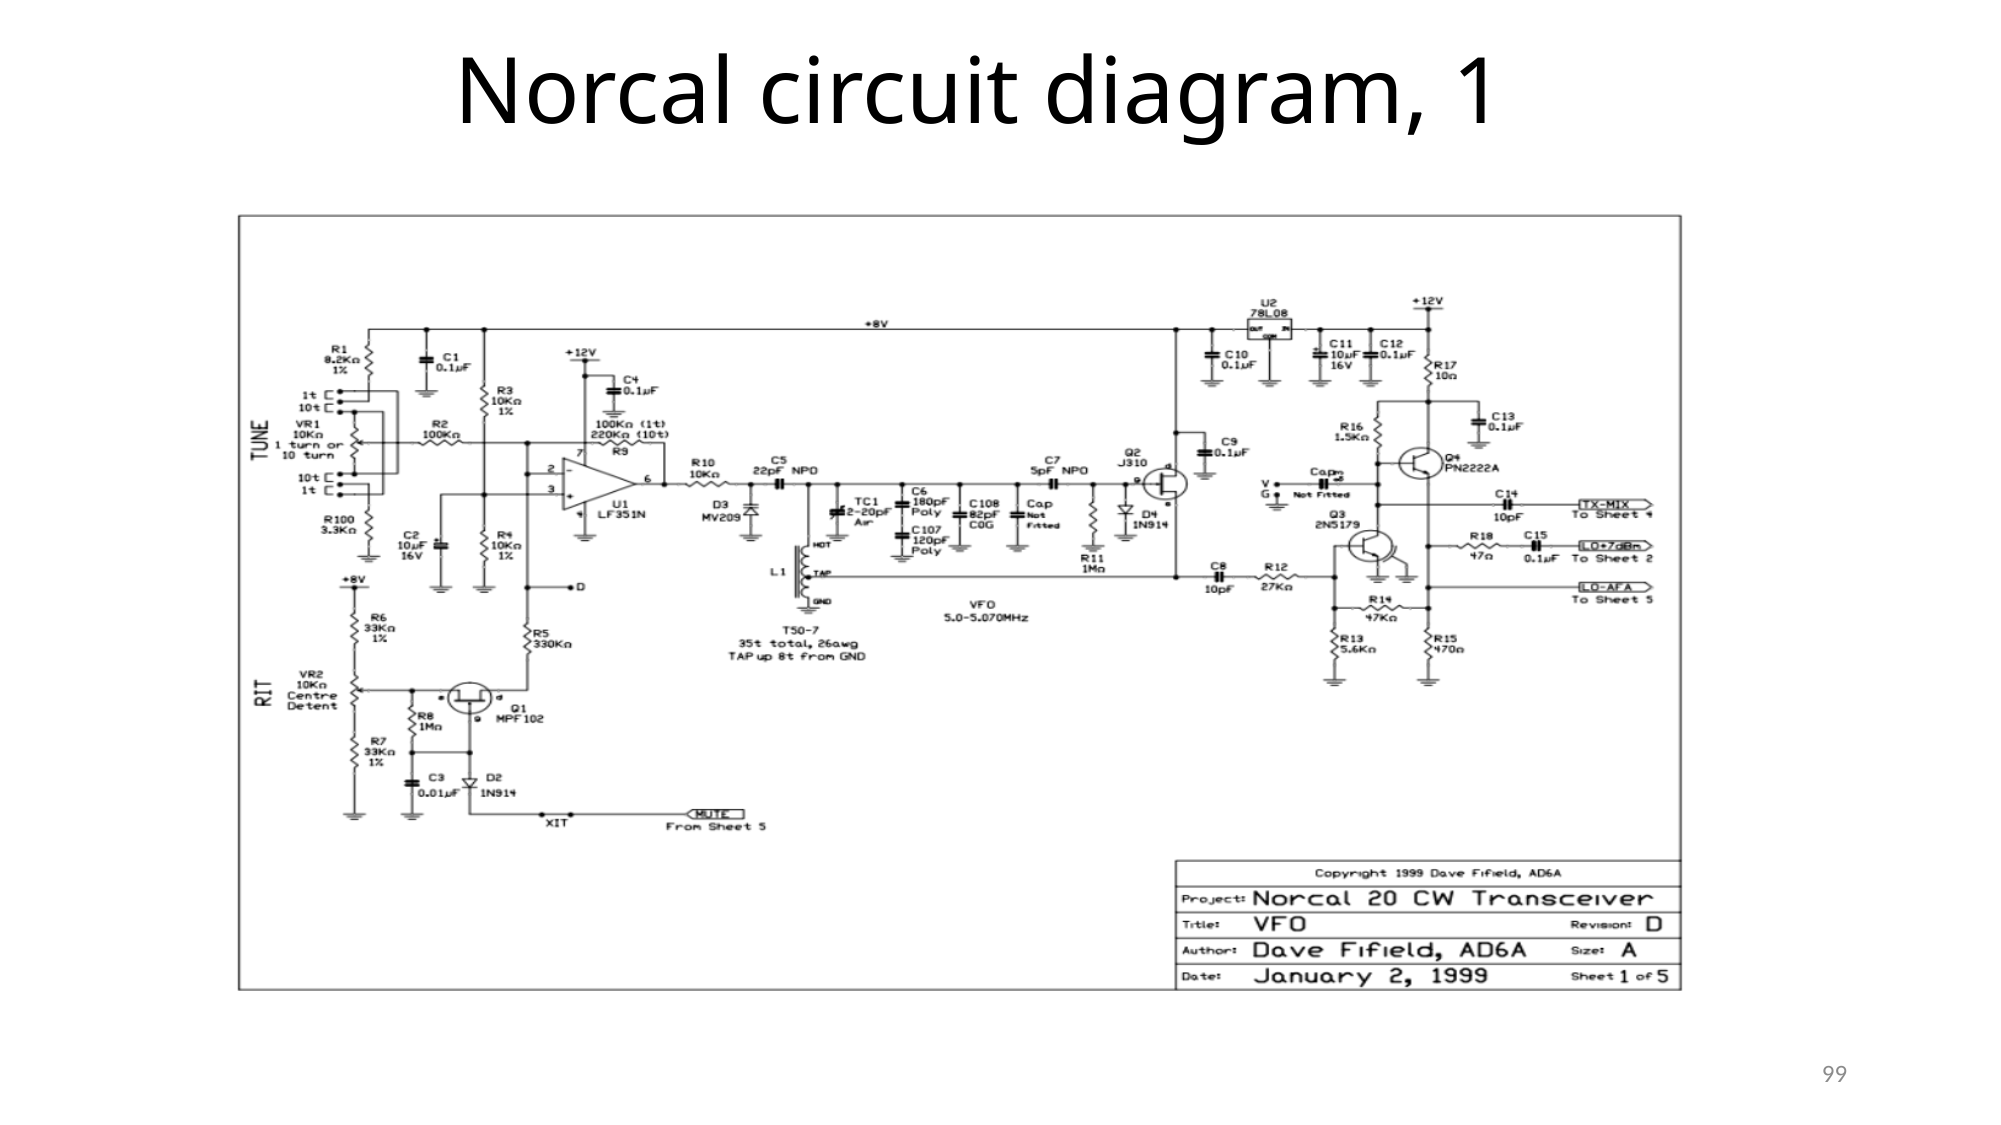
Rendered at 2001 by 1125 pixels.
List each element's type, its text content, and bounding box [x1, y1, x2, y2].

title Norcal circuit diagram, 1 [1444, 22, 1843, 165]
picture [532, 0, 1444, 1125]
slide_number 99 [1444, 1042, 1863, 1103]
title Norcal circuit diagram, 1 [117, 22, 532, 165]
